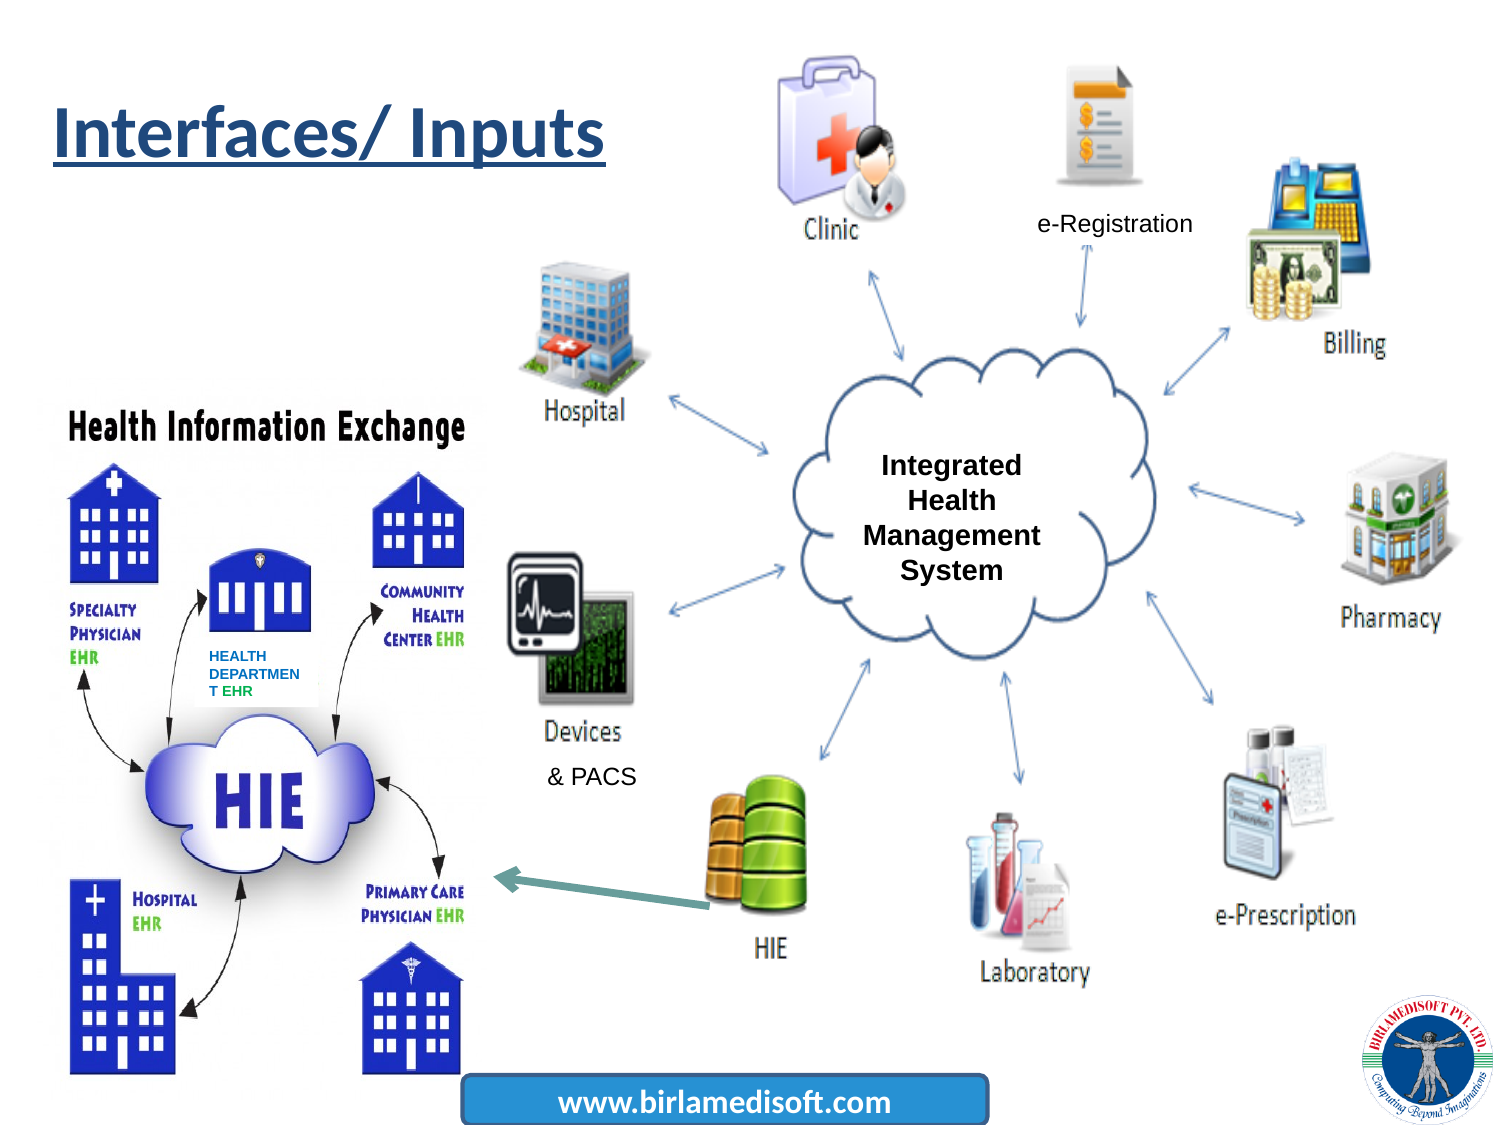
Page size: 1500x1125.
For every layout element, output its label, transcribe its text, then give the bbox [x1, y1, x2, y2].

picture [1362, 995, 1493, 1125]
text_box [37, 378, 710, 1101]
title Interfaces/ Inputs [37, 42, 474, 213]
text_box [479, 12, 1486, 1057]
text_box www.birlamedisoft.com [460, 1072, 990, 1125]
